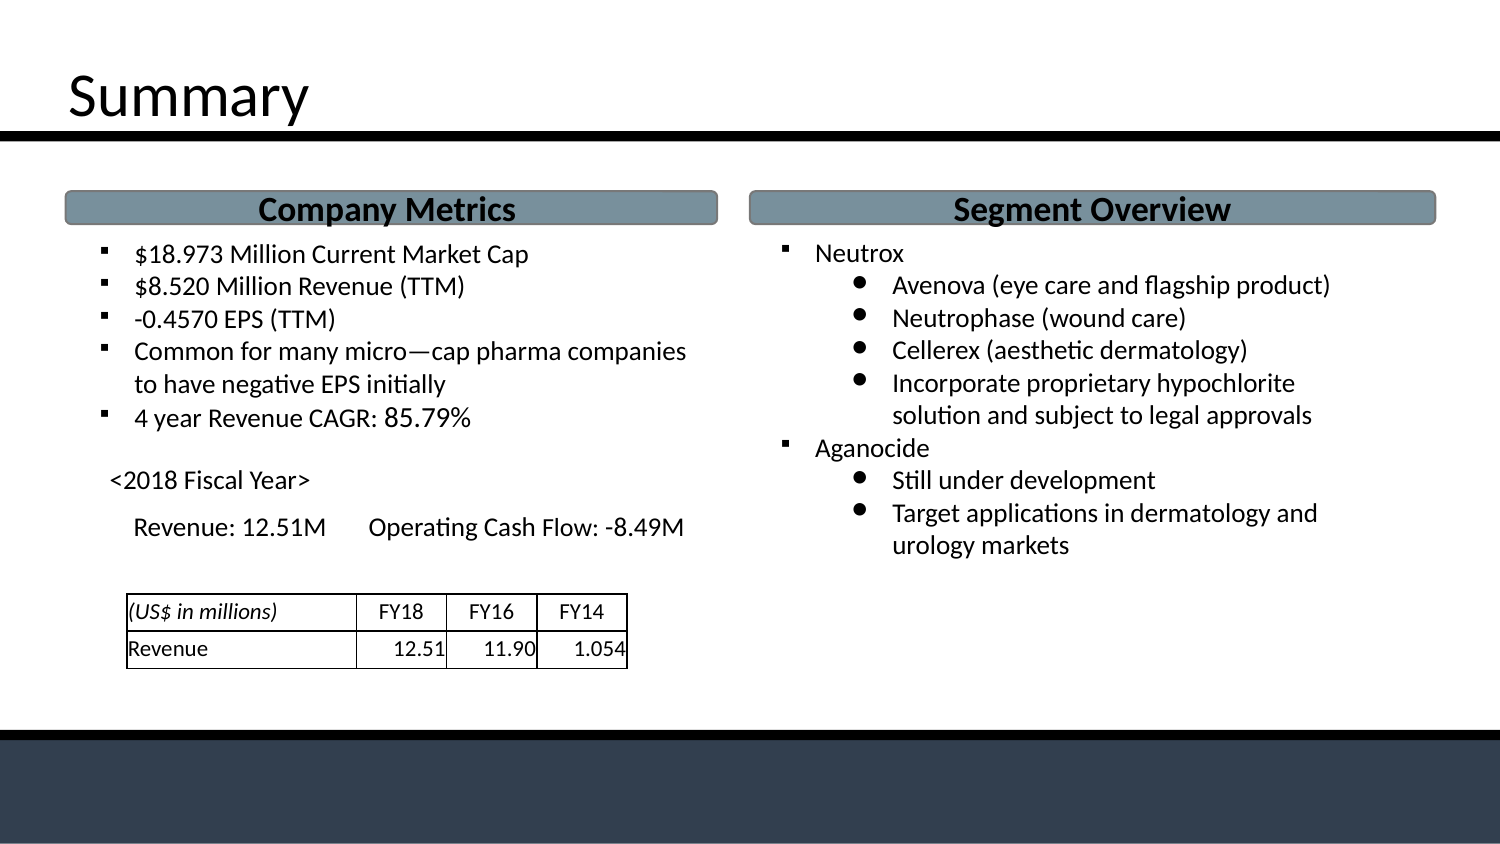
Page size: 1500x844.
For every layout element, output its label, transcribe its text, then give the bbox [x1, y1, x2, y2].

table_cell 1.054 [538, 632, 626, 668]
table_cell 12.51 [357, 632, 446, 668]
table_header FY14 [538, 595, 626, 630]
text_box <2018 Fiscal Year> Revenue: 12.51M Operating Cash Flow: -8.49M [98, 461, 750, 567]
title Summary [57, 70, 642, 122]
text_box Segment Overview [749, 191, 1436, 225]
text_box [0, 729, 1500, 741]
text_box $18.973 Million Current Market Cap $8.520 Million Revenue (TTM) -0.4570 EPS (TTM) Common for many micro—cap pharma companies to have negative EPS initially 4 year Revenue CAGR: 85.79% [0, 230, 710, 329]
table_header FY16 [447, 595, 536, 630]
text_box [0, 131, 1500, 142]
list Neutrox Avenova (eye care and flagship product) Neutrophase (wound care) Cellerex (aesthetic dermatology) Incorporate proprietary hypochlorite solution and subject to legal approvals Aganocide Still under development Target applications in dermatology and urology markets [655, 196, 1392, 627]
table_header FY18 [357, 595, 446, 630]
text_box [0, 741, 1500, 844]
table_cell 11.90 [447, 632, 536, 668]
text_box Company Metrics [65, 191, 718, 225]
table_cell Revenue [128, 632, 356, 668]
table_header (US$ in millions) [128, 595, 356, 630]
